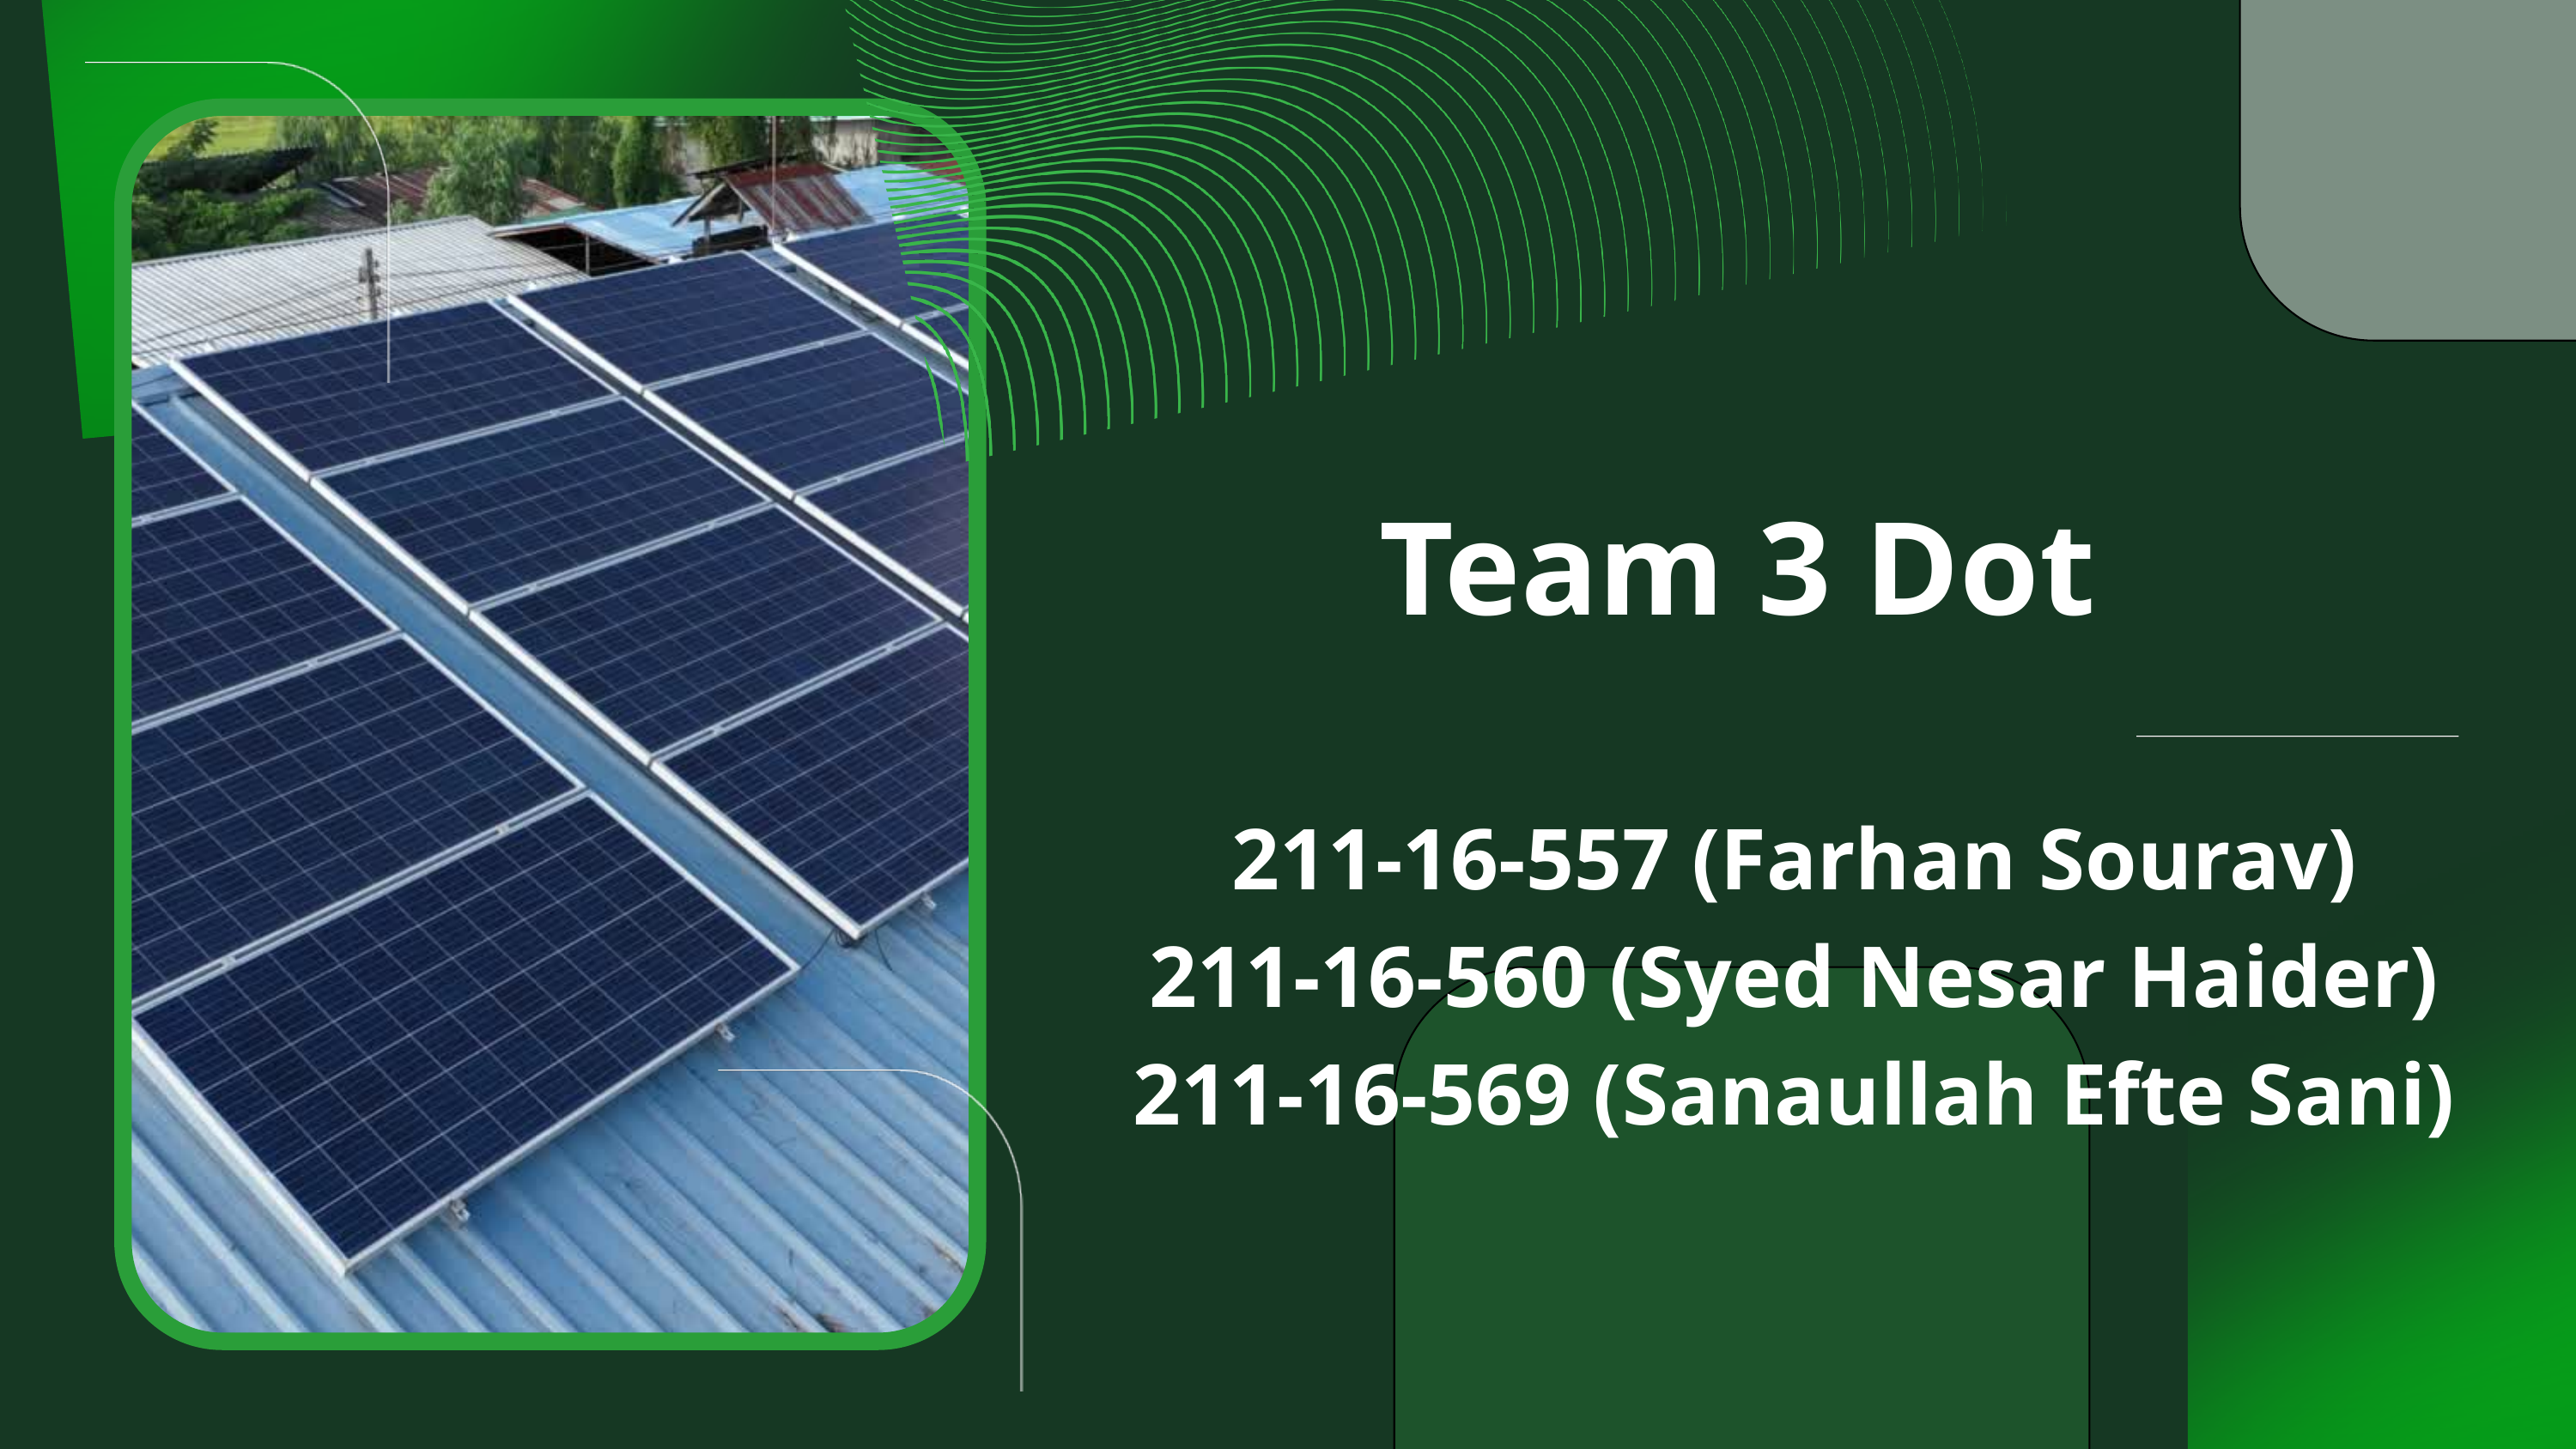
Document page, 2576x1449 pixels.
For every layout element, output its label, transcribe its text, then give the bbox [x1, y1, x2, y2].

text_box [2187, 635, 2576, 1449]
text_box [123, 106, 978, 1342]
text_box [718, 1070, 1024, 1391]
text_box [41, 0, 865, 440]
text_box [1394, 967, 2090, 1449]
text_box [2136, 736, 2459, 788]
text_box Team 3 Dot [1379, 467, 2105, 641]
text_box [85, 62, 391, 383]
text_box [2239, 0, 2576, 341]
text_box [843, 0, 2014, 458]
text_box 211-16-557 (Farhan Sourav) 211-16-560 (Syed Nesar Haider) 211-16-569 (Sanaullah Efte Sani) [1130, 788, 2459, 1142]
